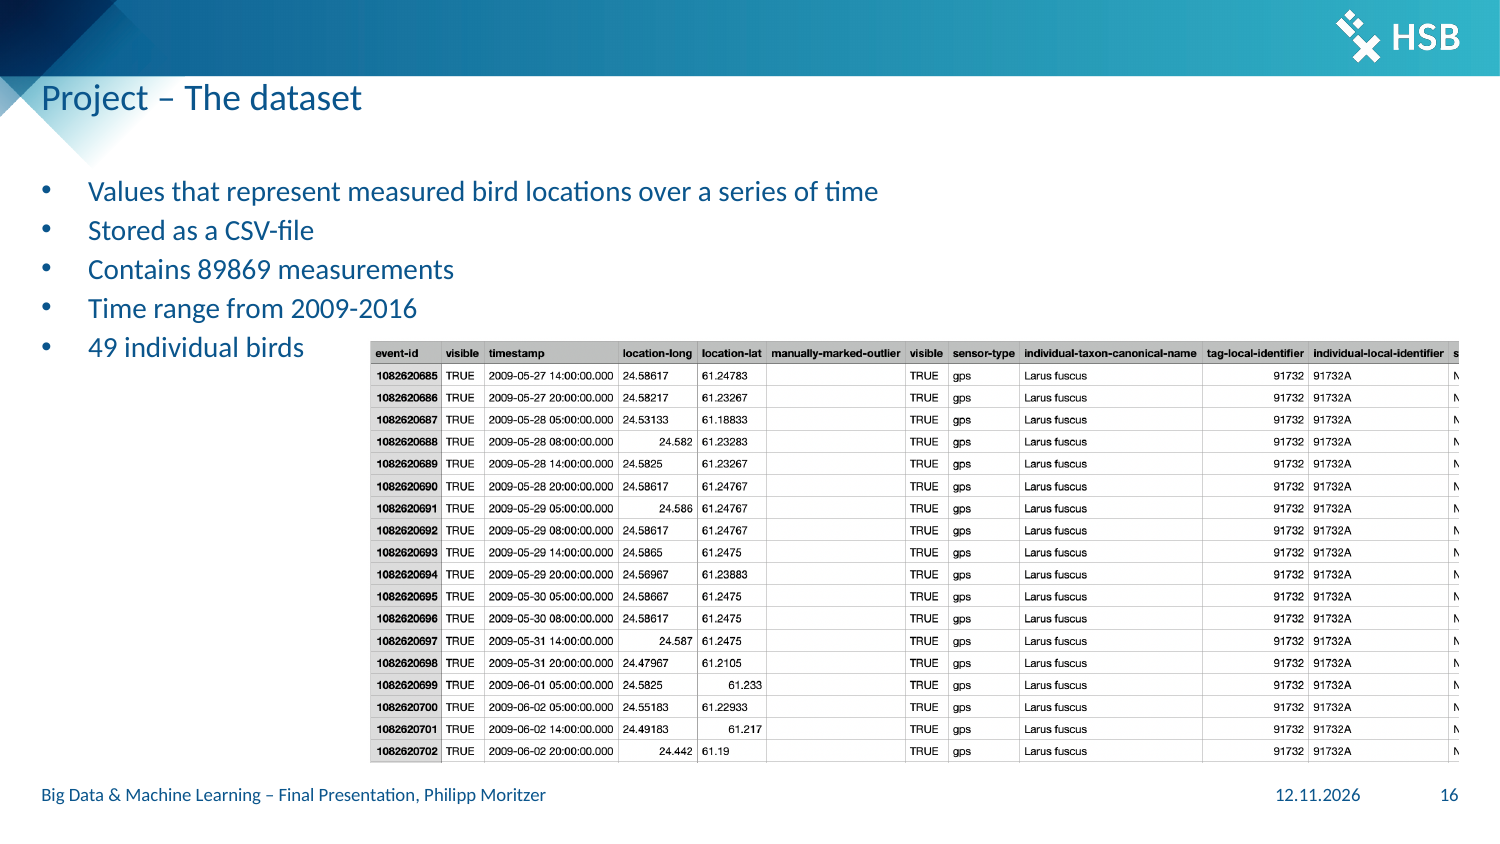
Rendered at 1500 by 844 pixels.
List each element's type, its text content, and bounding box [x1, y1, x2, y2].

slide_number 16 [1394, 782, 1459, 806]
list Values that represent measured bird locations over a series of time Stored as a CSV-file Contains 89869 measurements Time range from 2009-2016 49 individual birds [41, 171, 1459, 763]
title Project – The dataset [41, 73, 1459, 162]
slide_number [1234, 782, 1361, 806]
picture [0, 0, 1500, 844]
footer Big Data & Machine Learning – Final Presentation, Philipp Moritzer [41, 782, 1158, 806]
